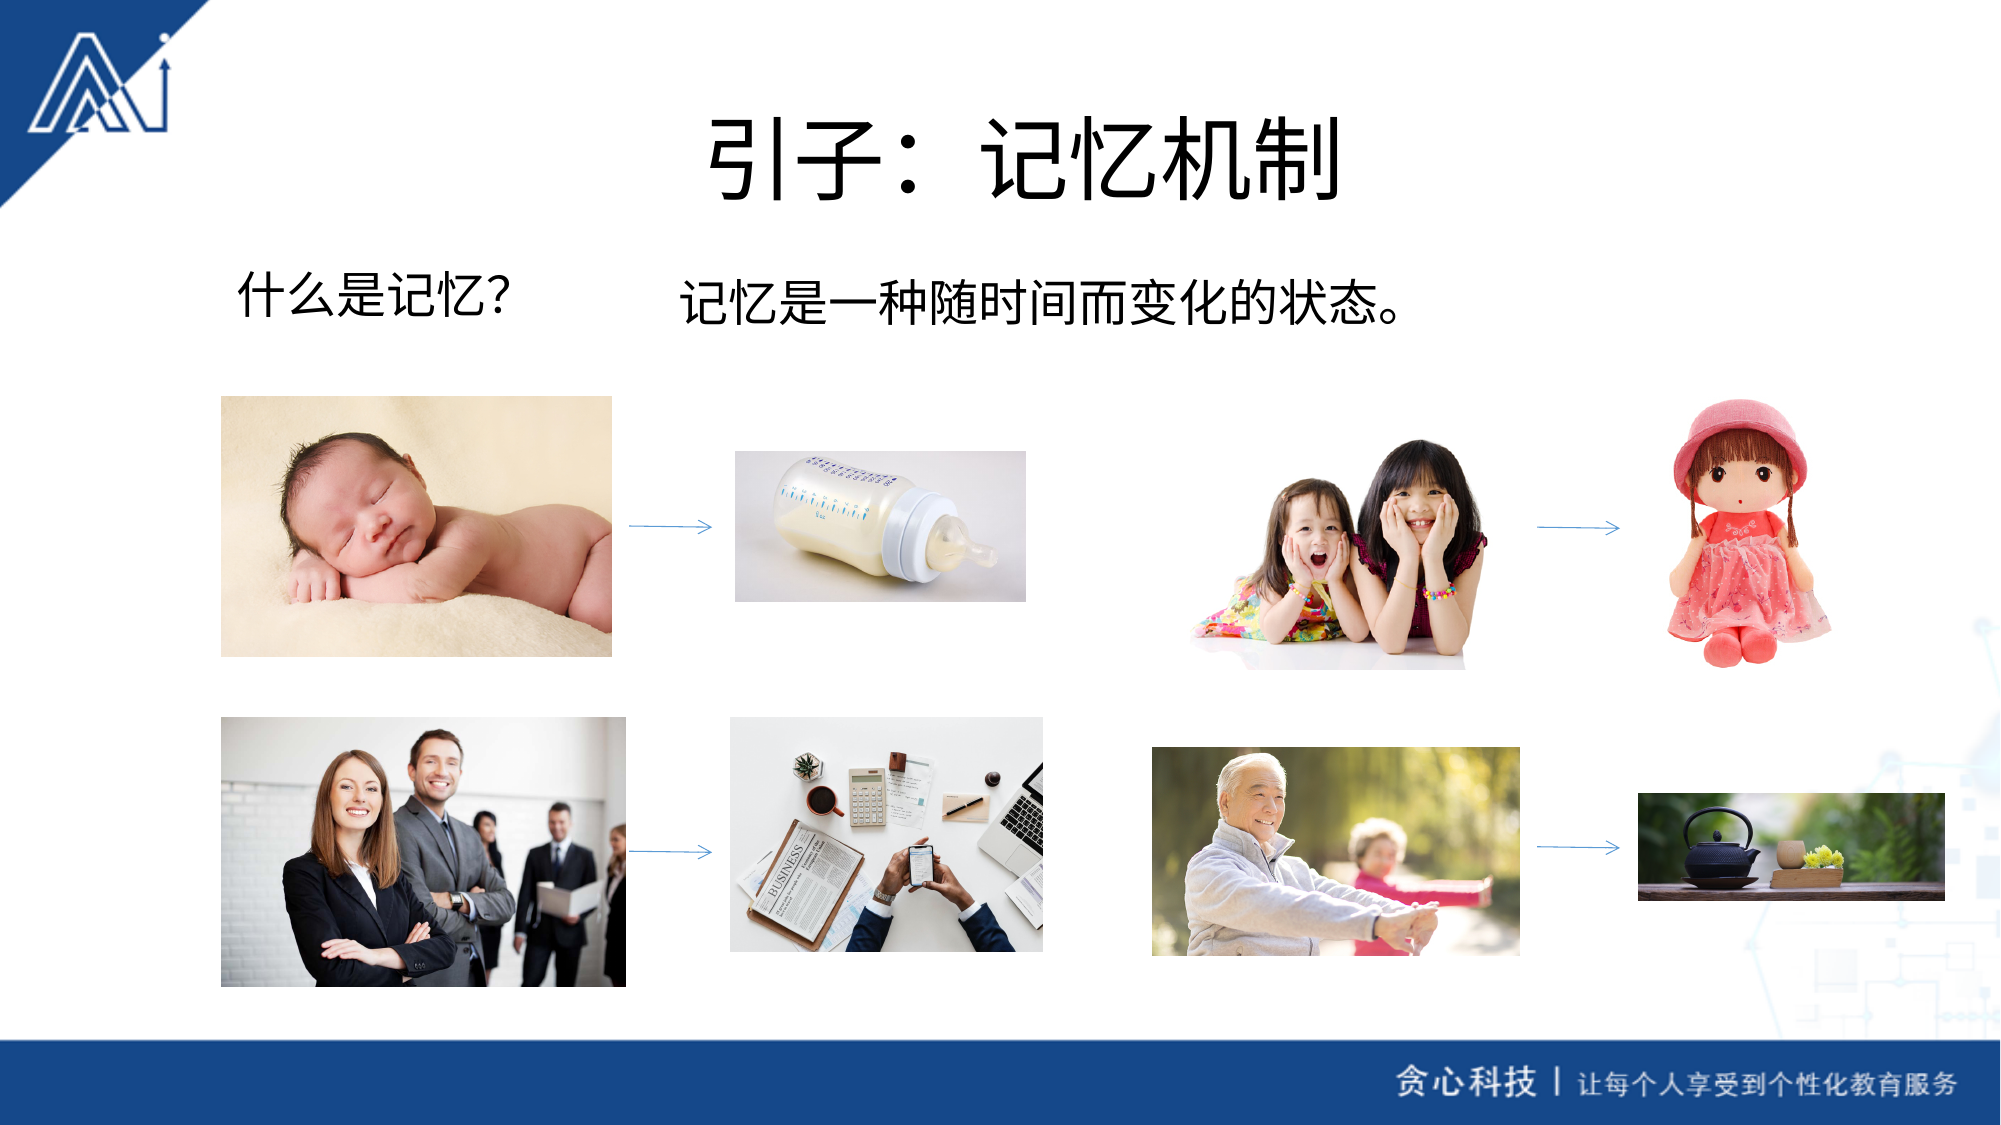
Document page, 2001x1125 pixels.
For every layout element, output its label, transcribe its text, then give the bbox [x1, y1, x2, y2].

text_box 记忆是一种随时间而变化的状态。 [664, 263, 1520, 339]
picture [0, 0, 2001, 1125]
title 引子：记忆机制 [160, 54, 1886, 273]
text_box 什么是记忆？ [221, 256, 517, 331]
